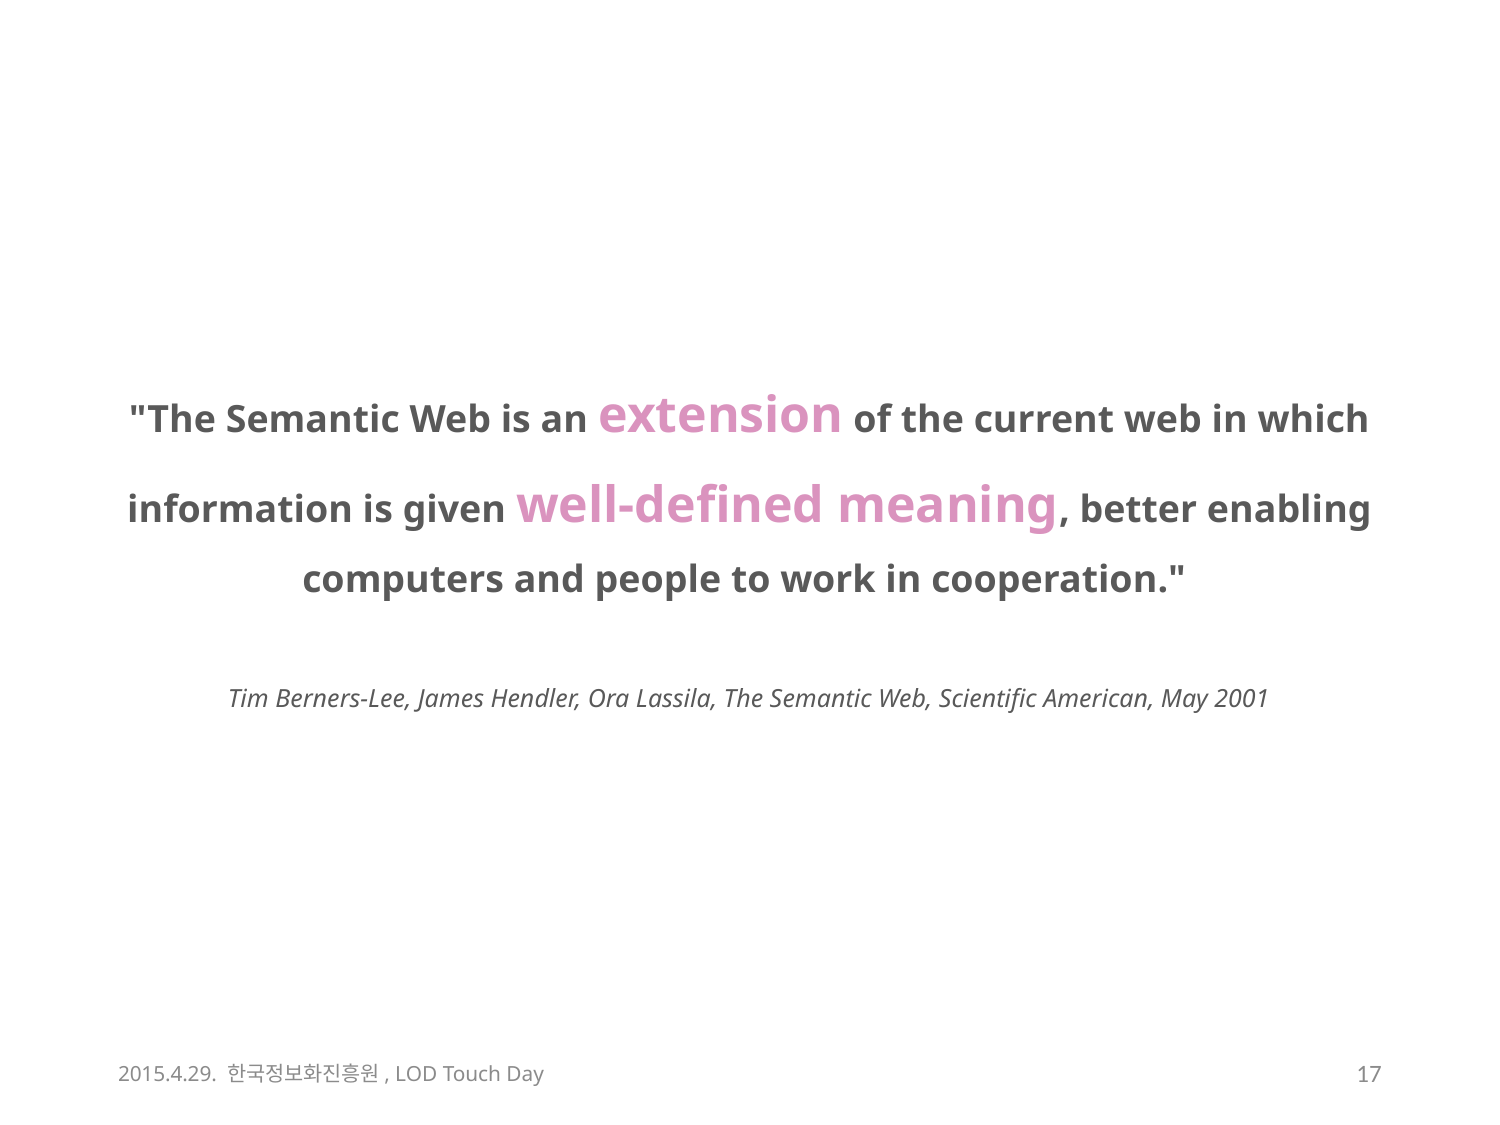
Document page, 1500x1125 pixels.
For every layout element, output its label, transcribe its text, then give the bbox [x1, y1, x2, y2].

footer 2015.4.29. 한국정보화진흥원, LOD Touch Day [103, 1042, 1004, 1103]
slide_number 16 [1059, 1042, 1397, 1103]
text_box "The Semantic Web is an extension of the current web in which information is given well-defined meaning, better enabling computers and people to work in cooperation." Tim Berners-Lee, James Hendler, Ora Lassila, The Semantic Web, Scientific American, May 2001 [82, 343, 1417, 722]
